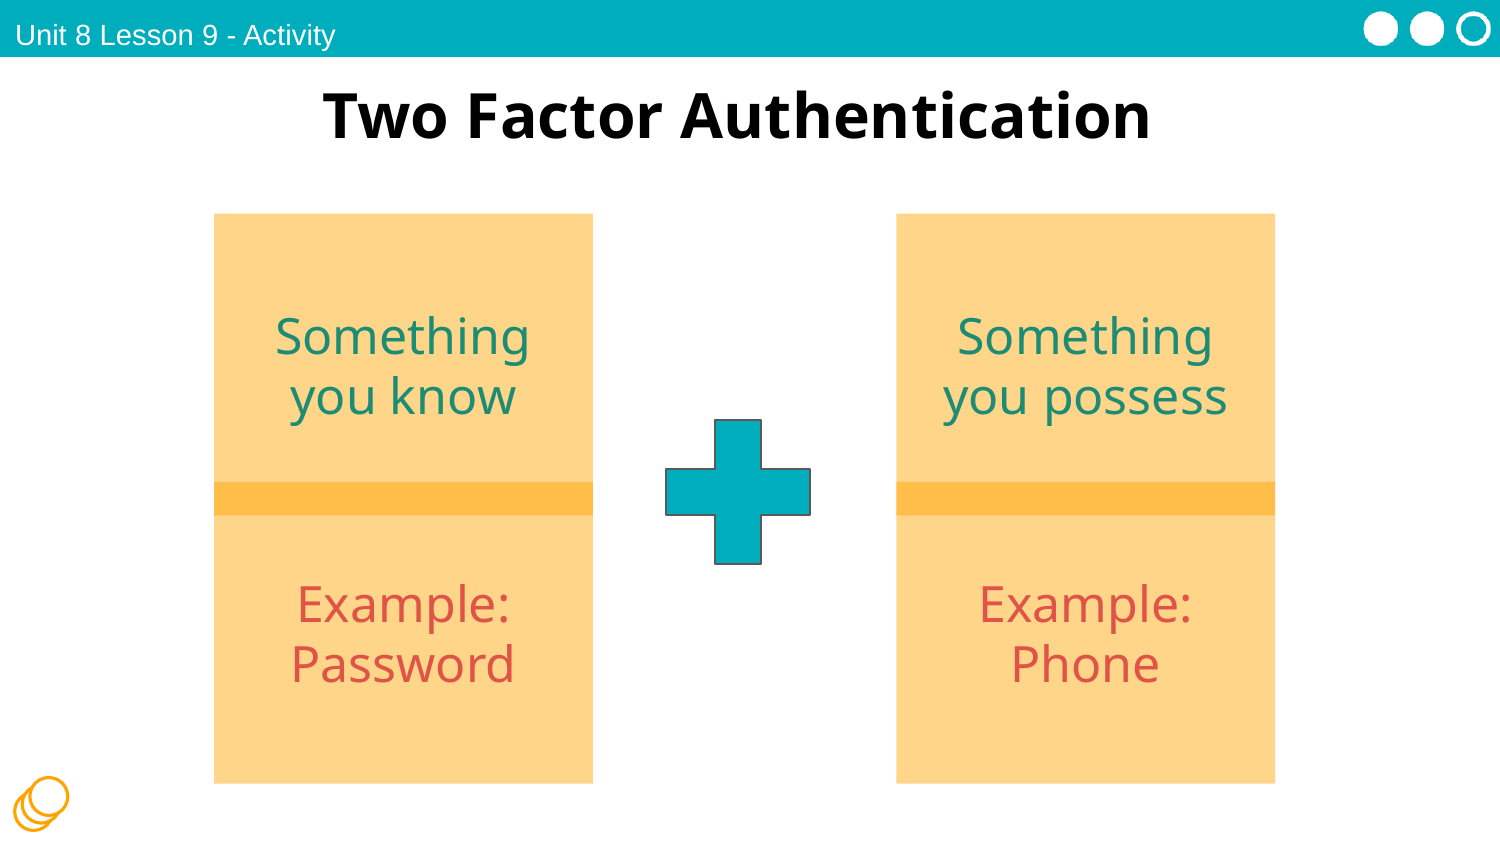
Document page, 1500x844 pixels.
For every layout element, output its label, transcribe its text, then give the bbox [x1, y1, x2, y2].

text_box Something you know [214, 213, 593, 516]
text_box Unit 8 Lesson 9 - Activity [0, 0, 750, 58]
text_box Example: Password [214, 516, 593, 784]
text_box Example: Phone [896, 516, 1276, 784]
text_box [666, 420, 810, 565]
text_box Something you possess [896, 213, 1276, 516]
picture [0, 0, 1500, 844]
text_box Two Factor Authentication [93, 61, 1384, 185]
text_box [14, 777, 68, 831]
